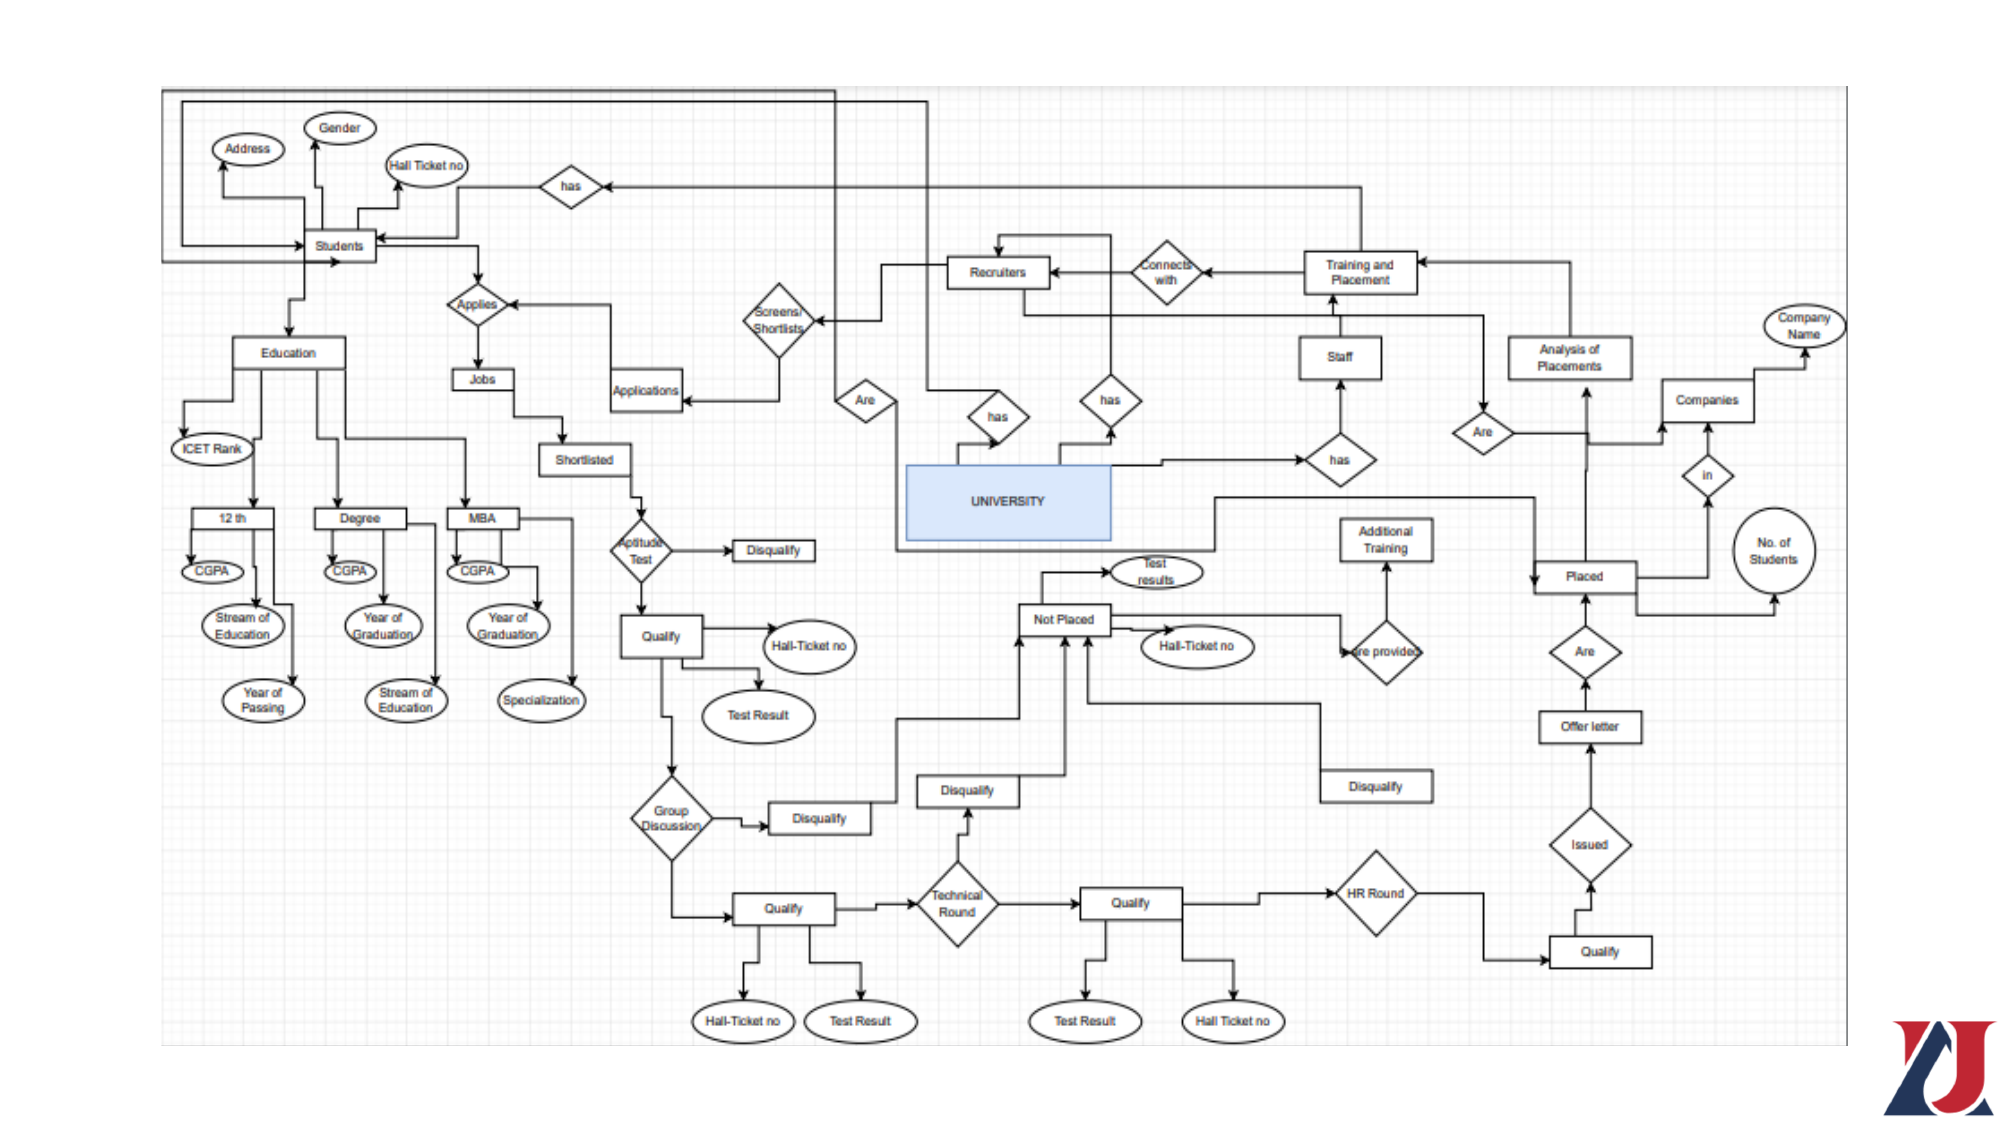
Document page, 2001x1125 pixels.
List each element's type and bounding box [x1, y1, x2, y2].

picture [161, 86, 1848, 1046]
picture [1881, 1009, 2000, 1125]
